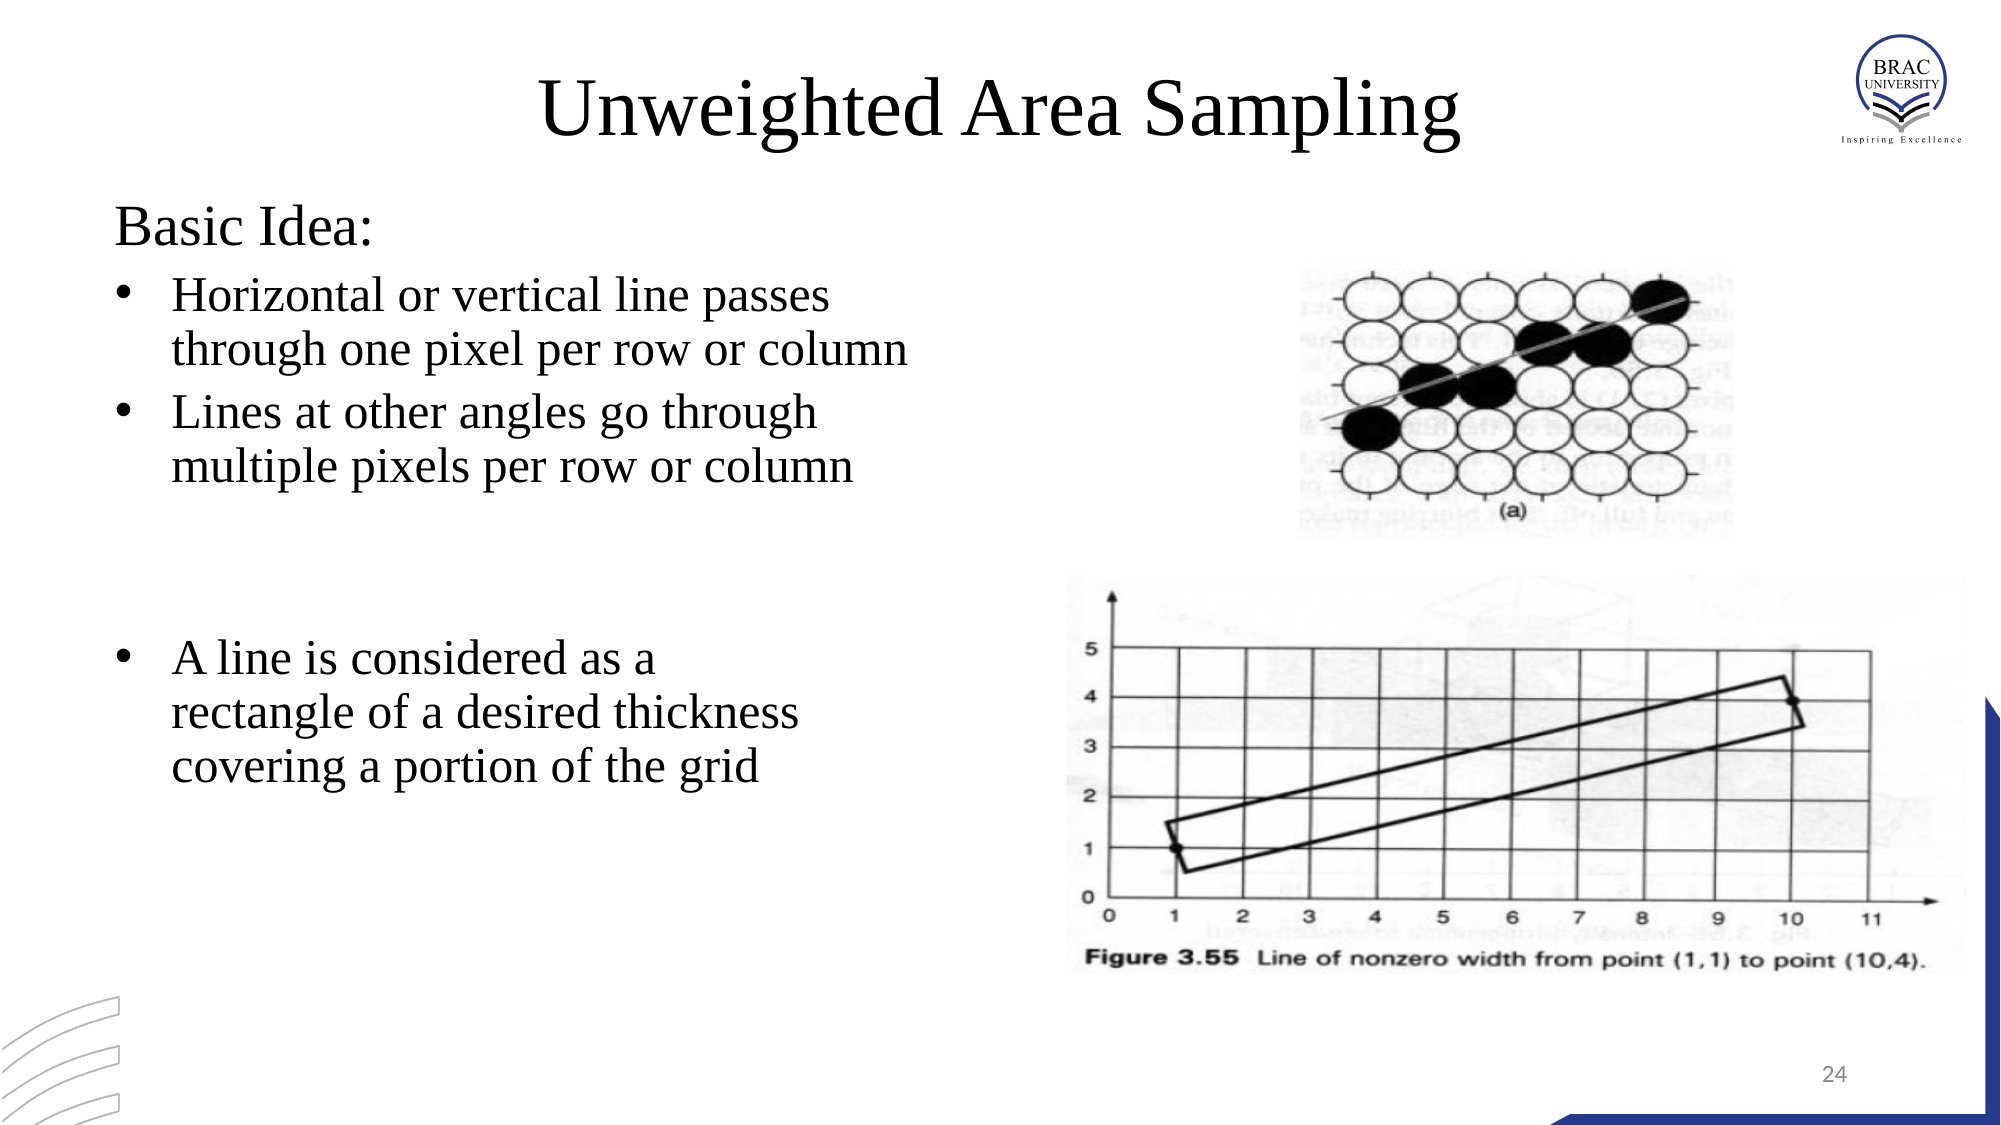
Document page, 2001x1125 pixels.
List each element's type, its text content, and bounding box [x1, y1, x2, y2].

picture [2, 986, 145, 1125]
picture [1900, 16, 1976, 159]
picture [1299, 262, 1734, 538]
list Basic Idea: Horizontal or vertical line passes through one pixel per row or column Lines at other angles go through multiple pixels per row or column A line is considered as a rectangle of a desired thickness covering a portion of the grid [99, 187, 1967, 1050]
title Unweighted Area Sampling [99, 15, 1900, 187]
picture [1066, 575, 2001, 1125]
slide_number ‹#› [1412, 1042, 1863, 1103]
